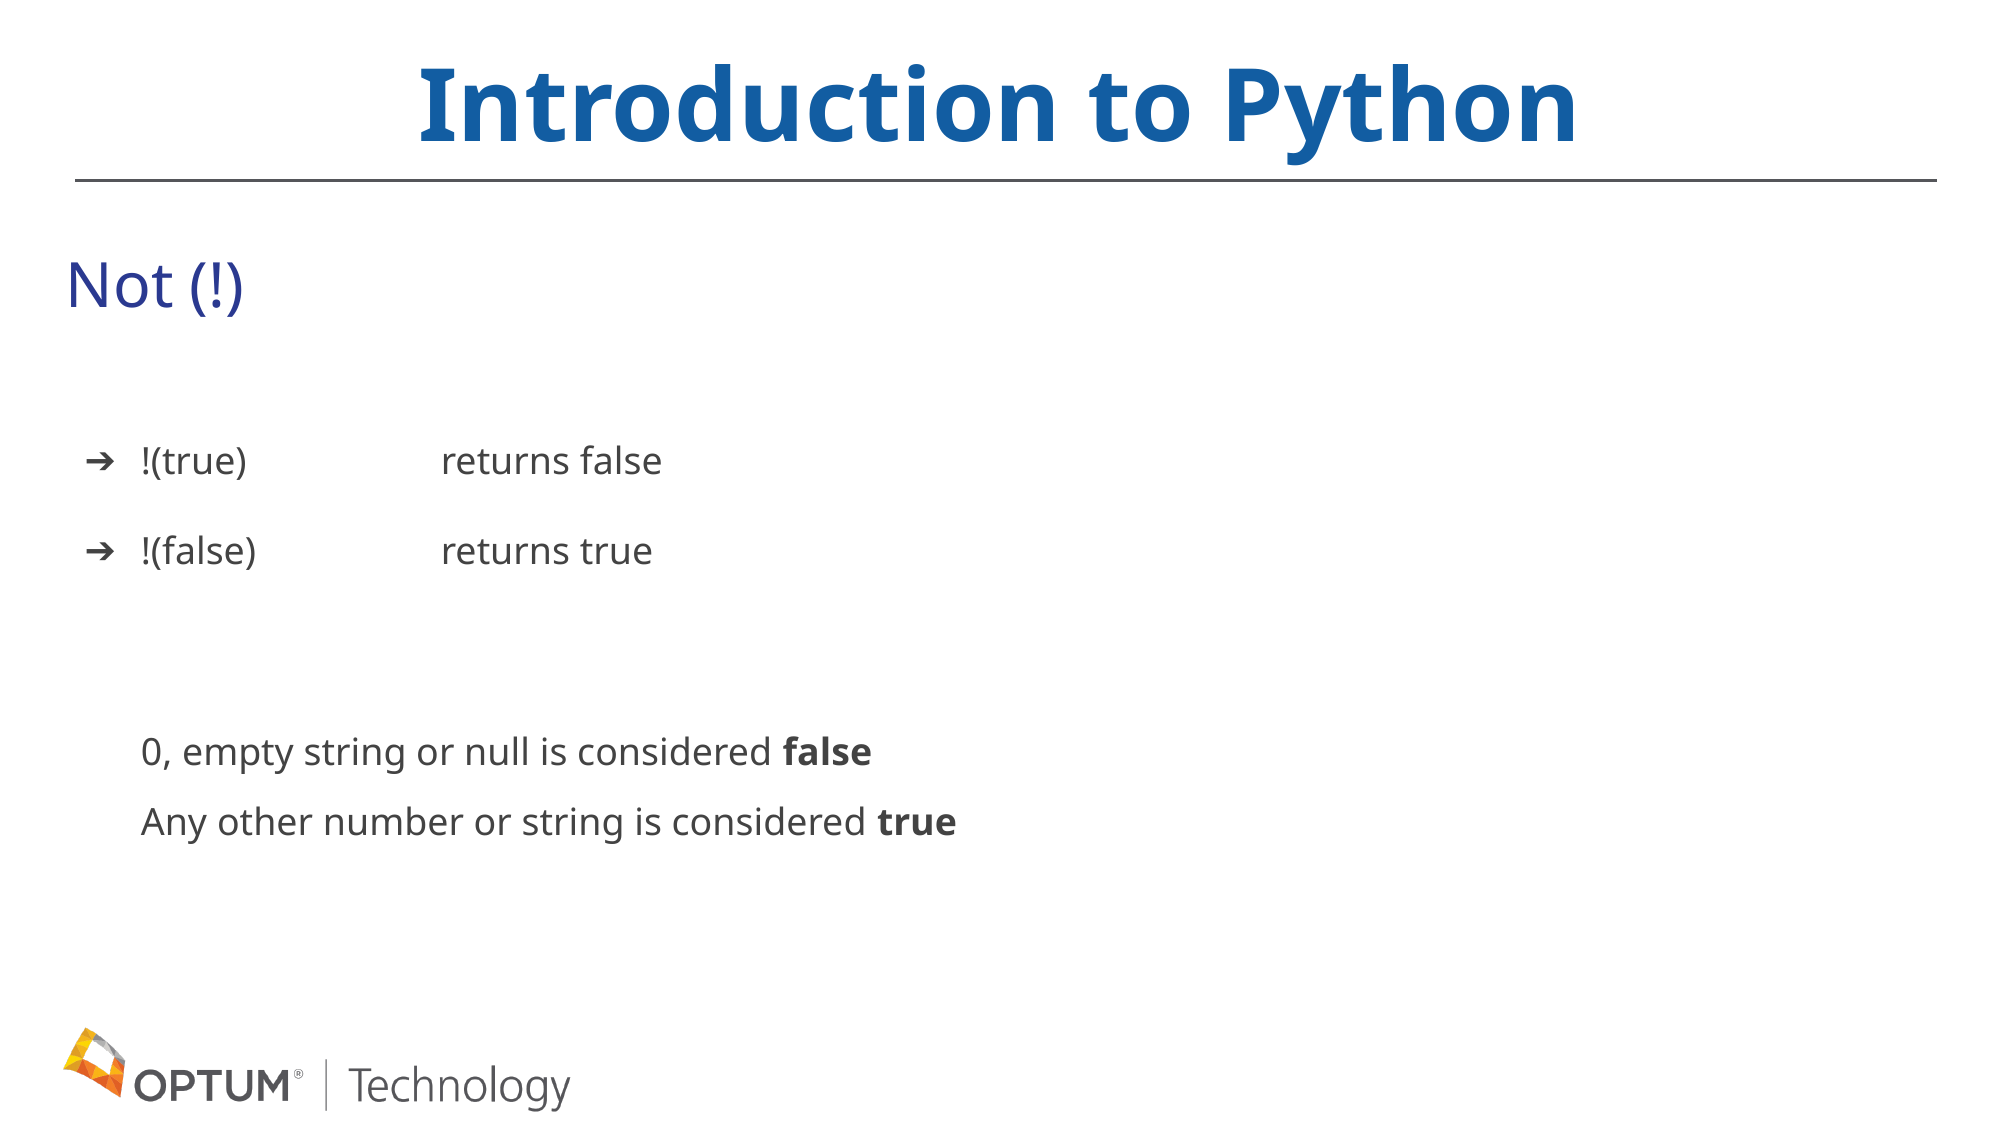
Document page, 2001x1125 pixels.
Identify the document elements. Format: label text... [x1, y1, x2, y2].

text_box Introduction to Python [137, 0, 1863, 218]
text_box !(true) returns false !(false) returns true 0, empty string or null is considered false Any other number or string is considered true [51, 376, 1449, 925]
text_box Not (!) [51, 229, 1449, 330]
